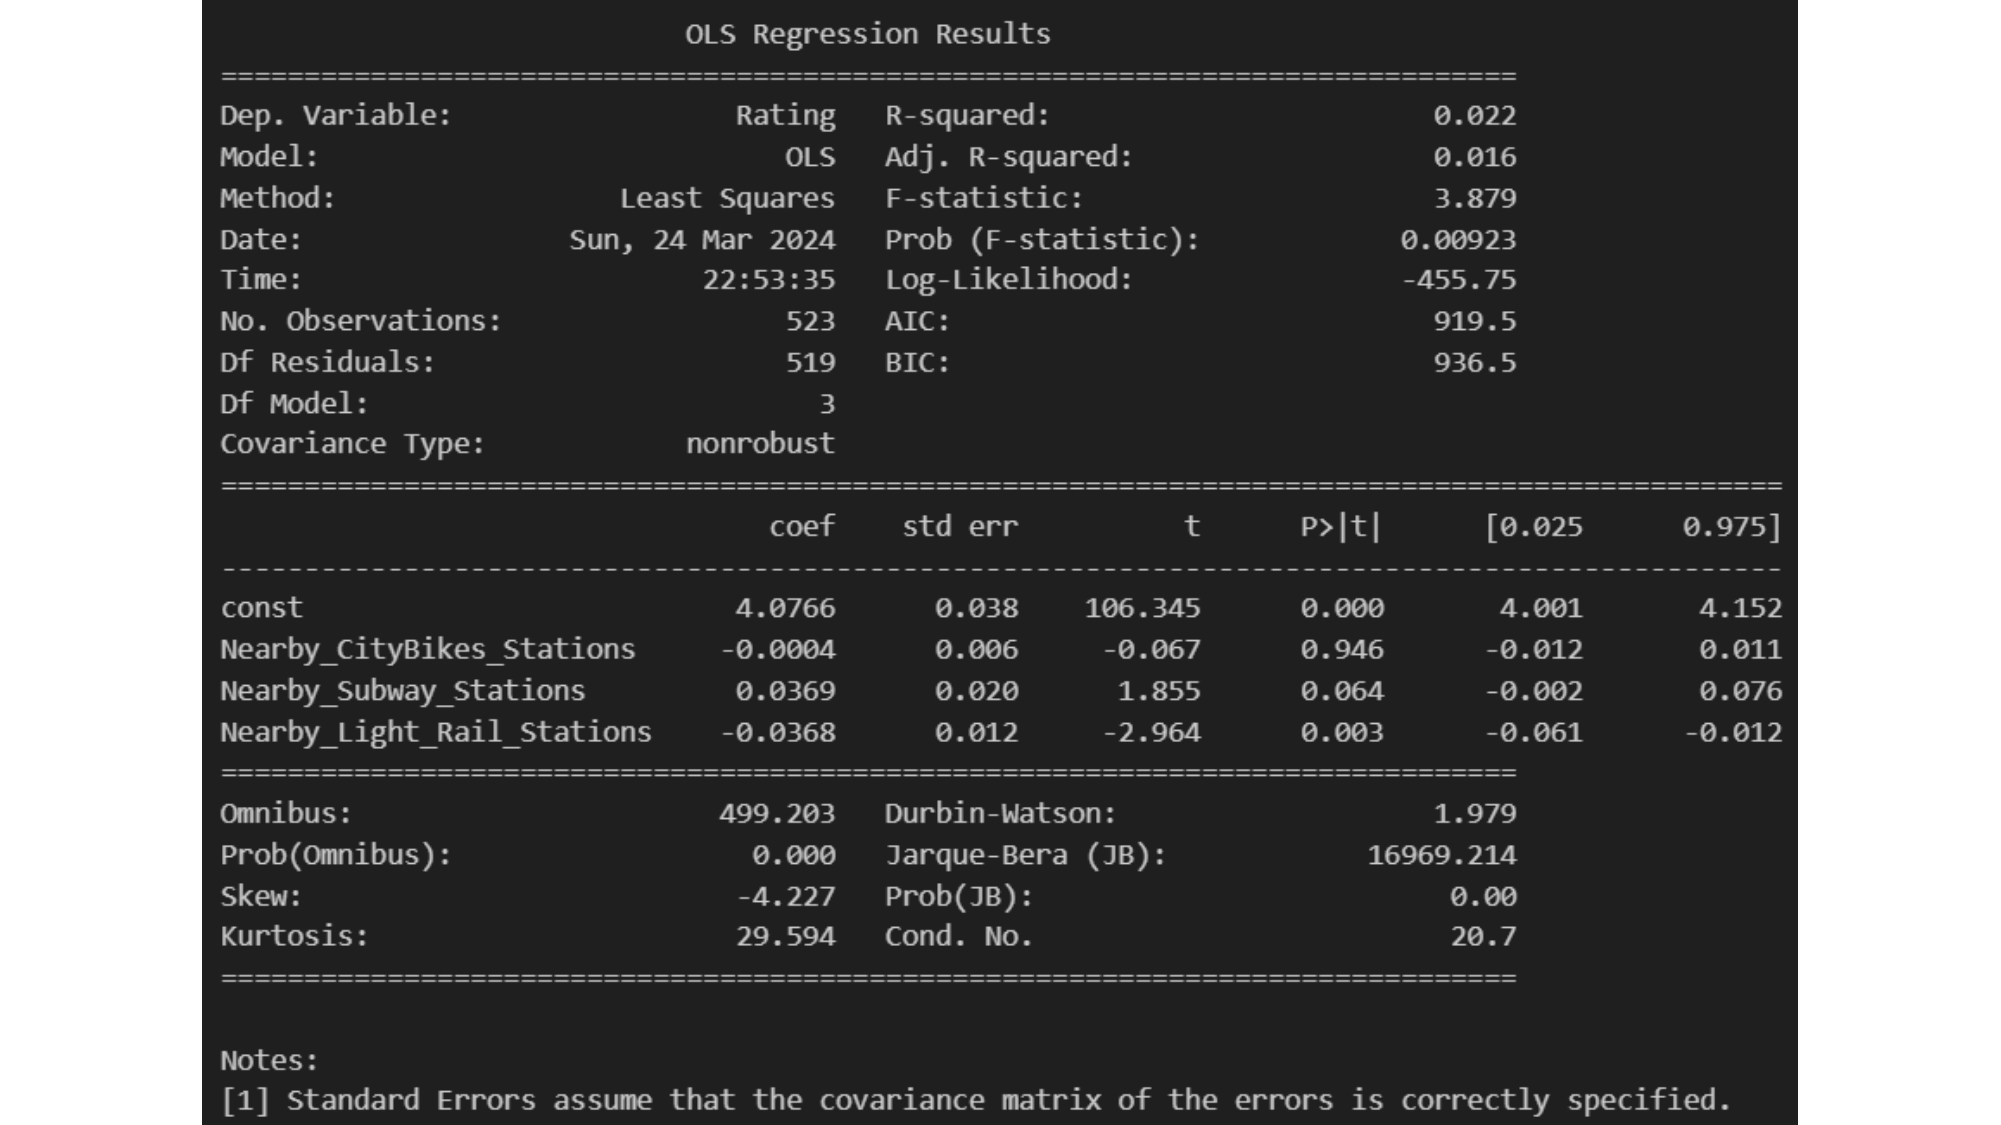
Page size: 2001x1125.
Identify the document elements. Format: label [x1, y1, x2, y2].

picture [201, 0, 1798, 1125]
